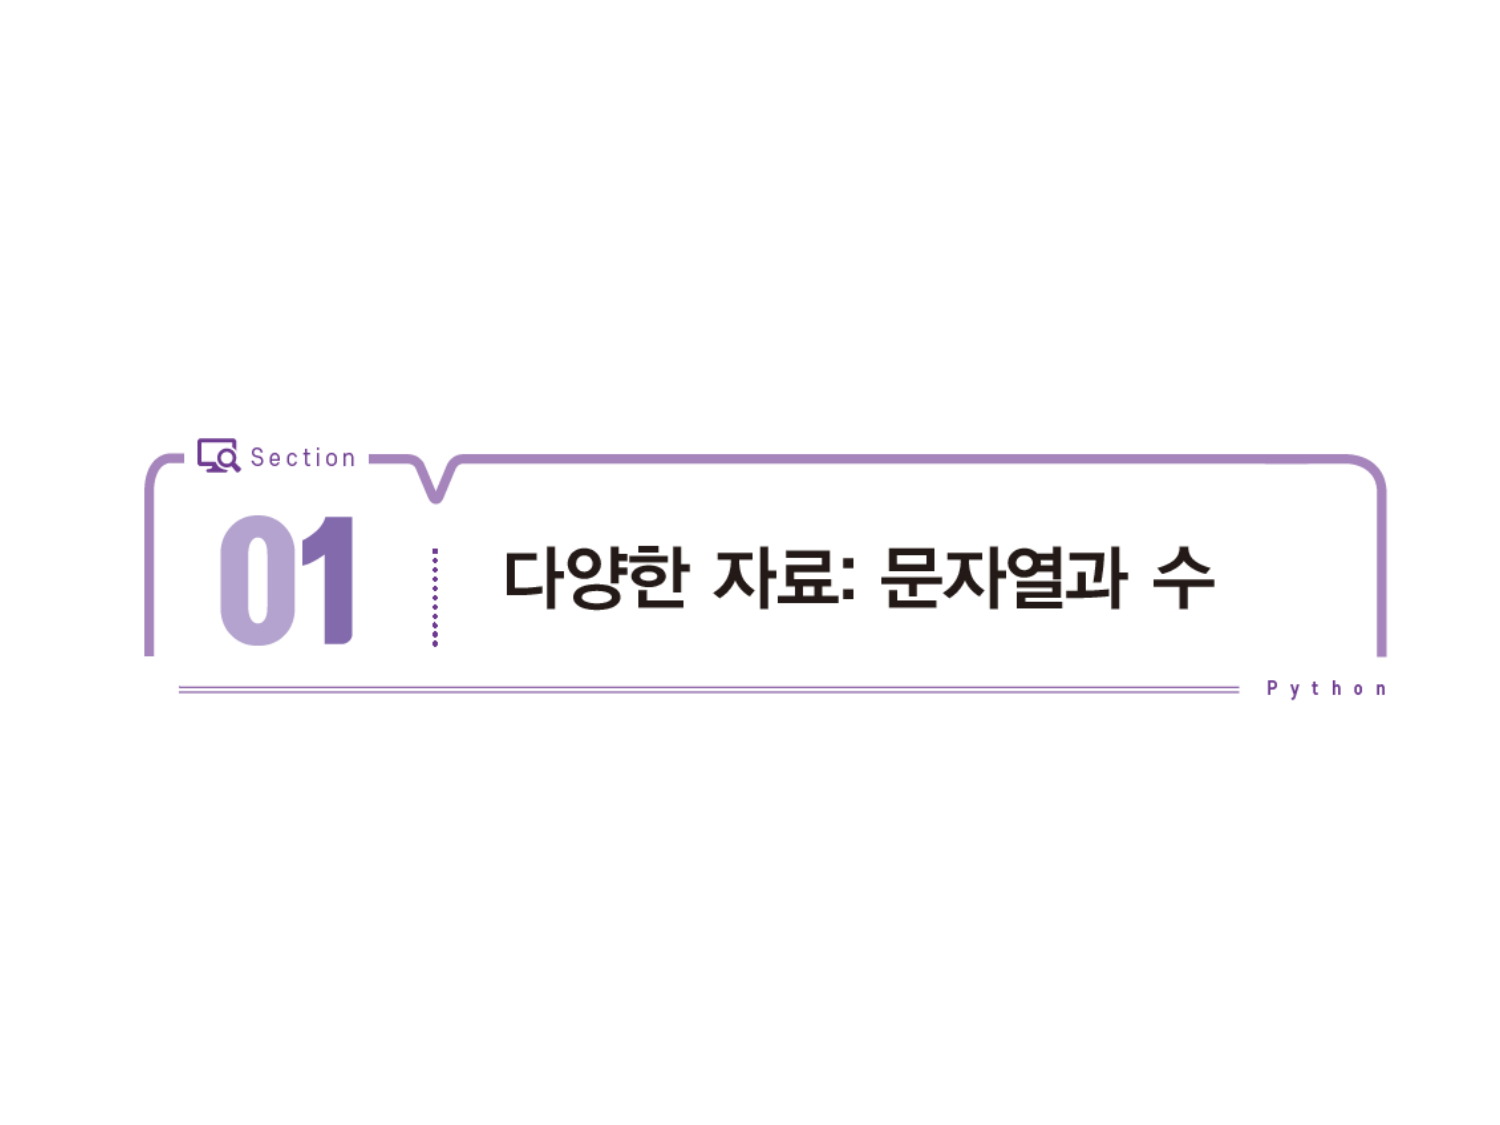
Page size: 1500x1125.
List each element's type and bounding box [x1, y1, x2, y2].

picture [109, 424, 1410, 723]
